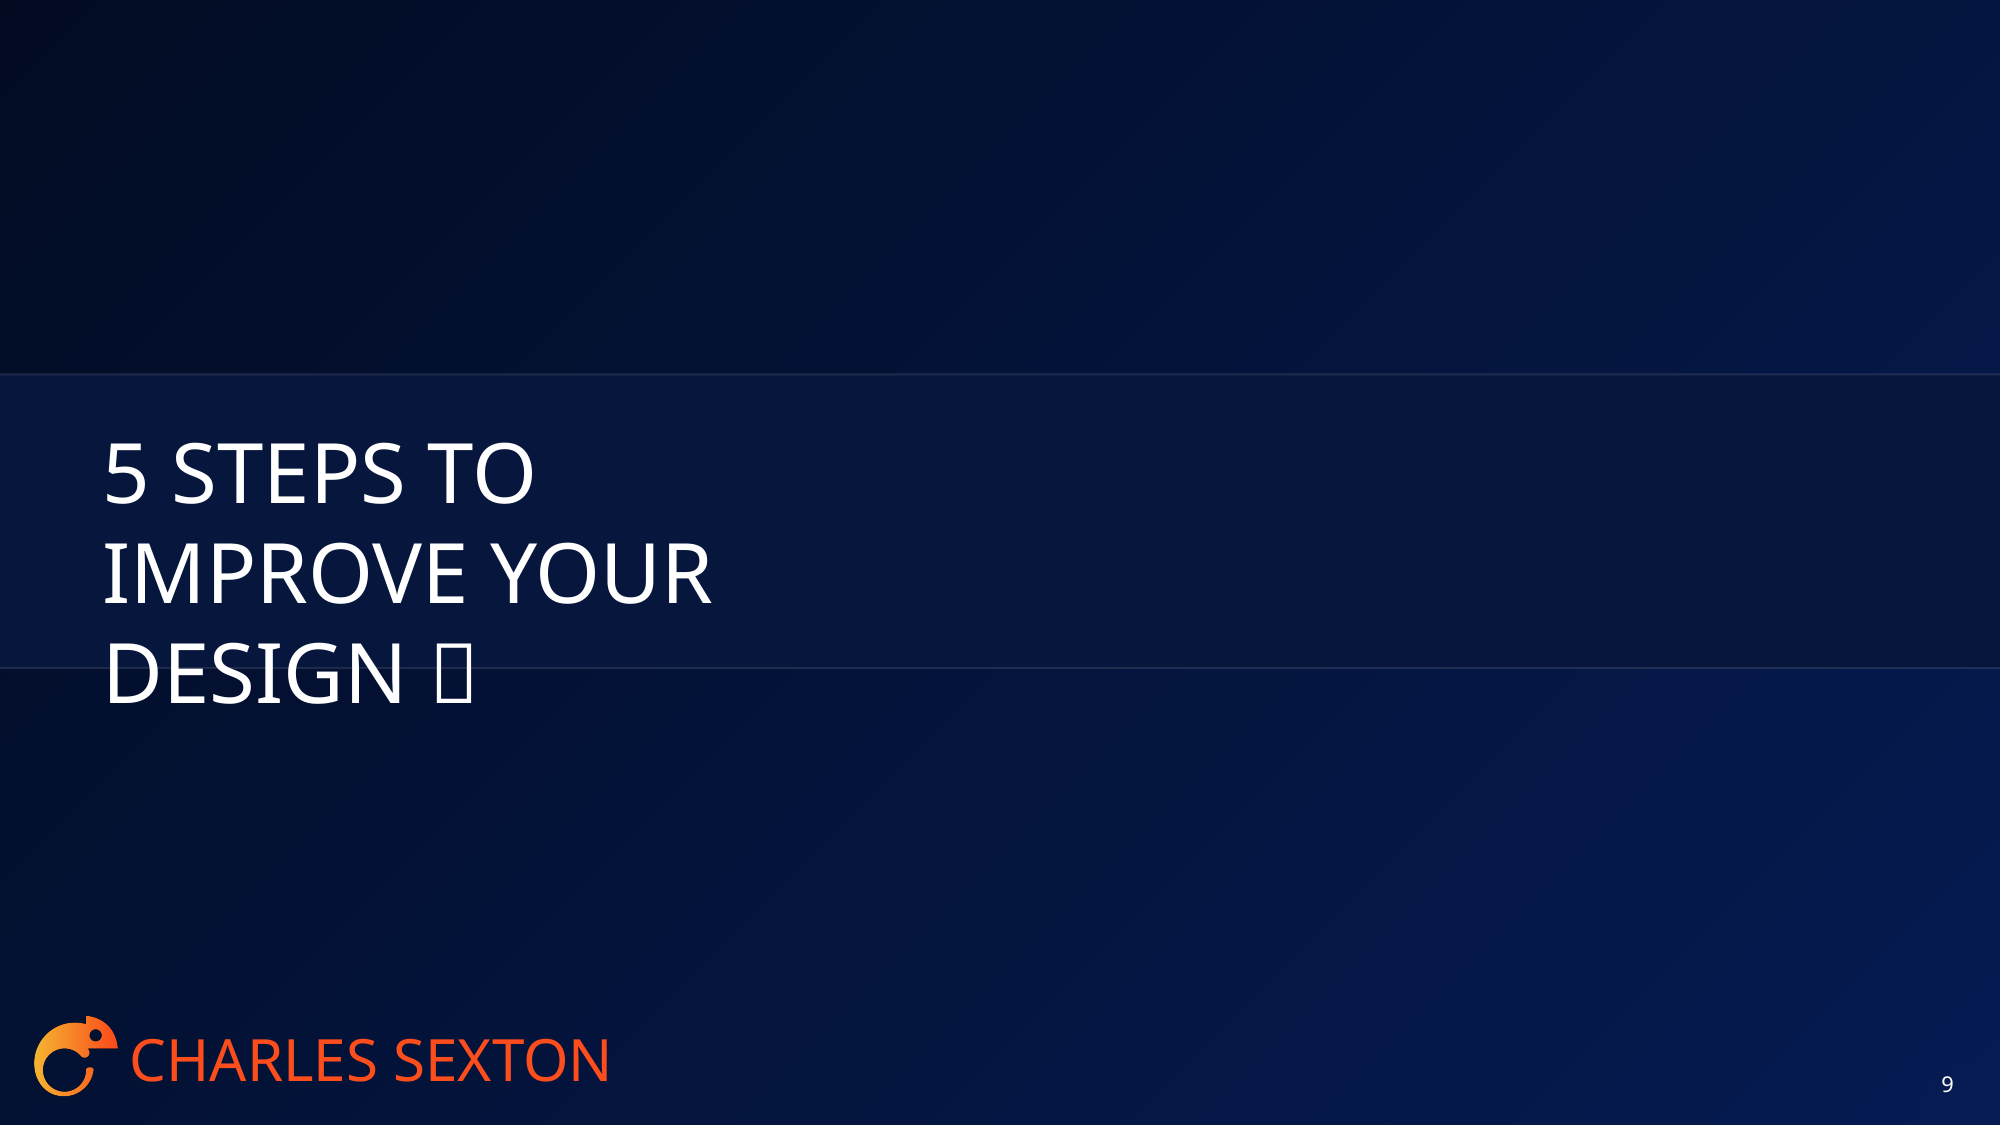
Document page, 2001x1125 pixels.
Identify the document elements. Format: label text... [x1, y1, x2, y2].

text_box CHARLES SEXTON [115, 1015, 629, 1100]
text_box 5 STEPS TO IMPROVE YOUR DESIGN 🚀 [87, 412, 939, 728]
picture [33, 1015, 119, 1097]
slide_number 9 [1904, 1055, 1991, 1116]
text_box [0, 373, 2000, 669]
